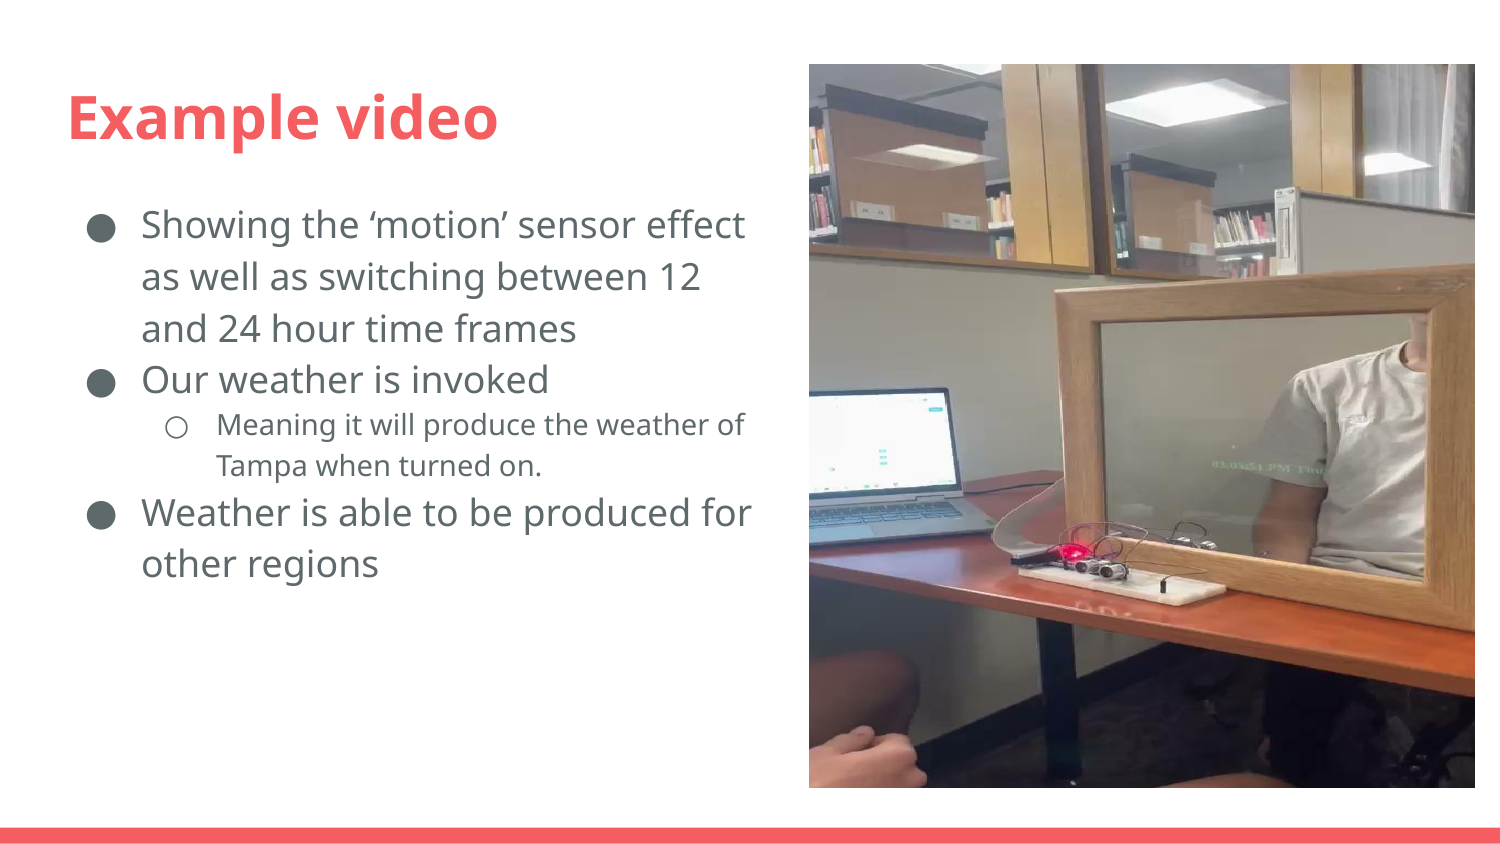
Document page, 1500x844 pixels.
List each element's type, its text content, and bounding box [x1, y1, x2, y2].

picture [809, 63, 1476, 788]
title Example video [51, 64, 807, 167]
list Showing the ‘motion’ sensor effect as well as switching between 12 and 24 hour time frames Our weather is invoked Meaning it will produce the weather of Tampa when turned on. Weather is able to be produced for other regions [51, 179, 785, 740]
